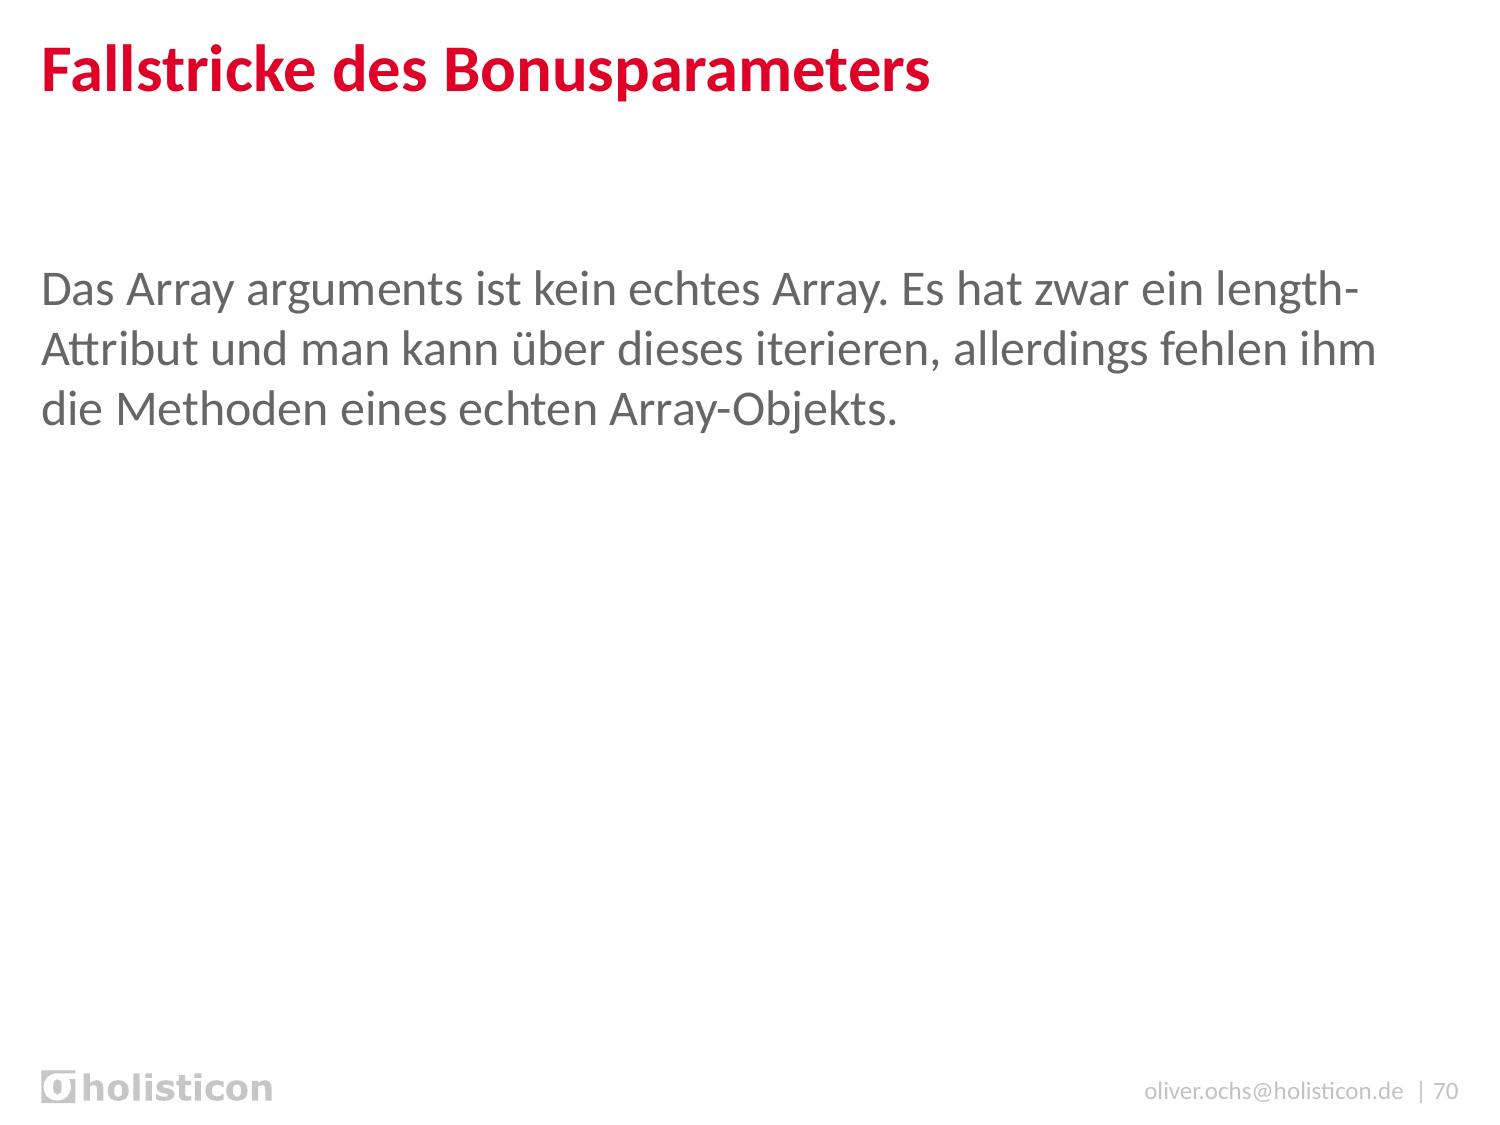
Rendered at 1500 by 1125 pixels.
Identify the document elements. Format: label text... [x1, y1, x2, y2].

list Das Array arguments ist kein echtes Array. Es hat zwar ein length-Attribut und man kann über dieses iterieren, allerdings fehlen ihm die Methoden eines echten Array-Objekts. [41, 255, 1436, 973]
title Fallstricke des Bonusparameters [41, 24, 1436, 188]
